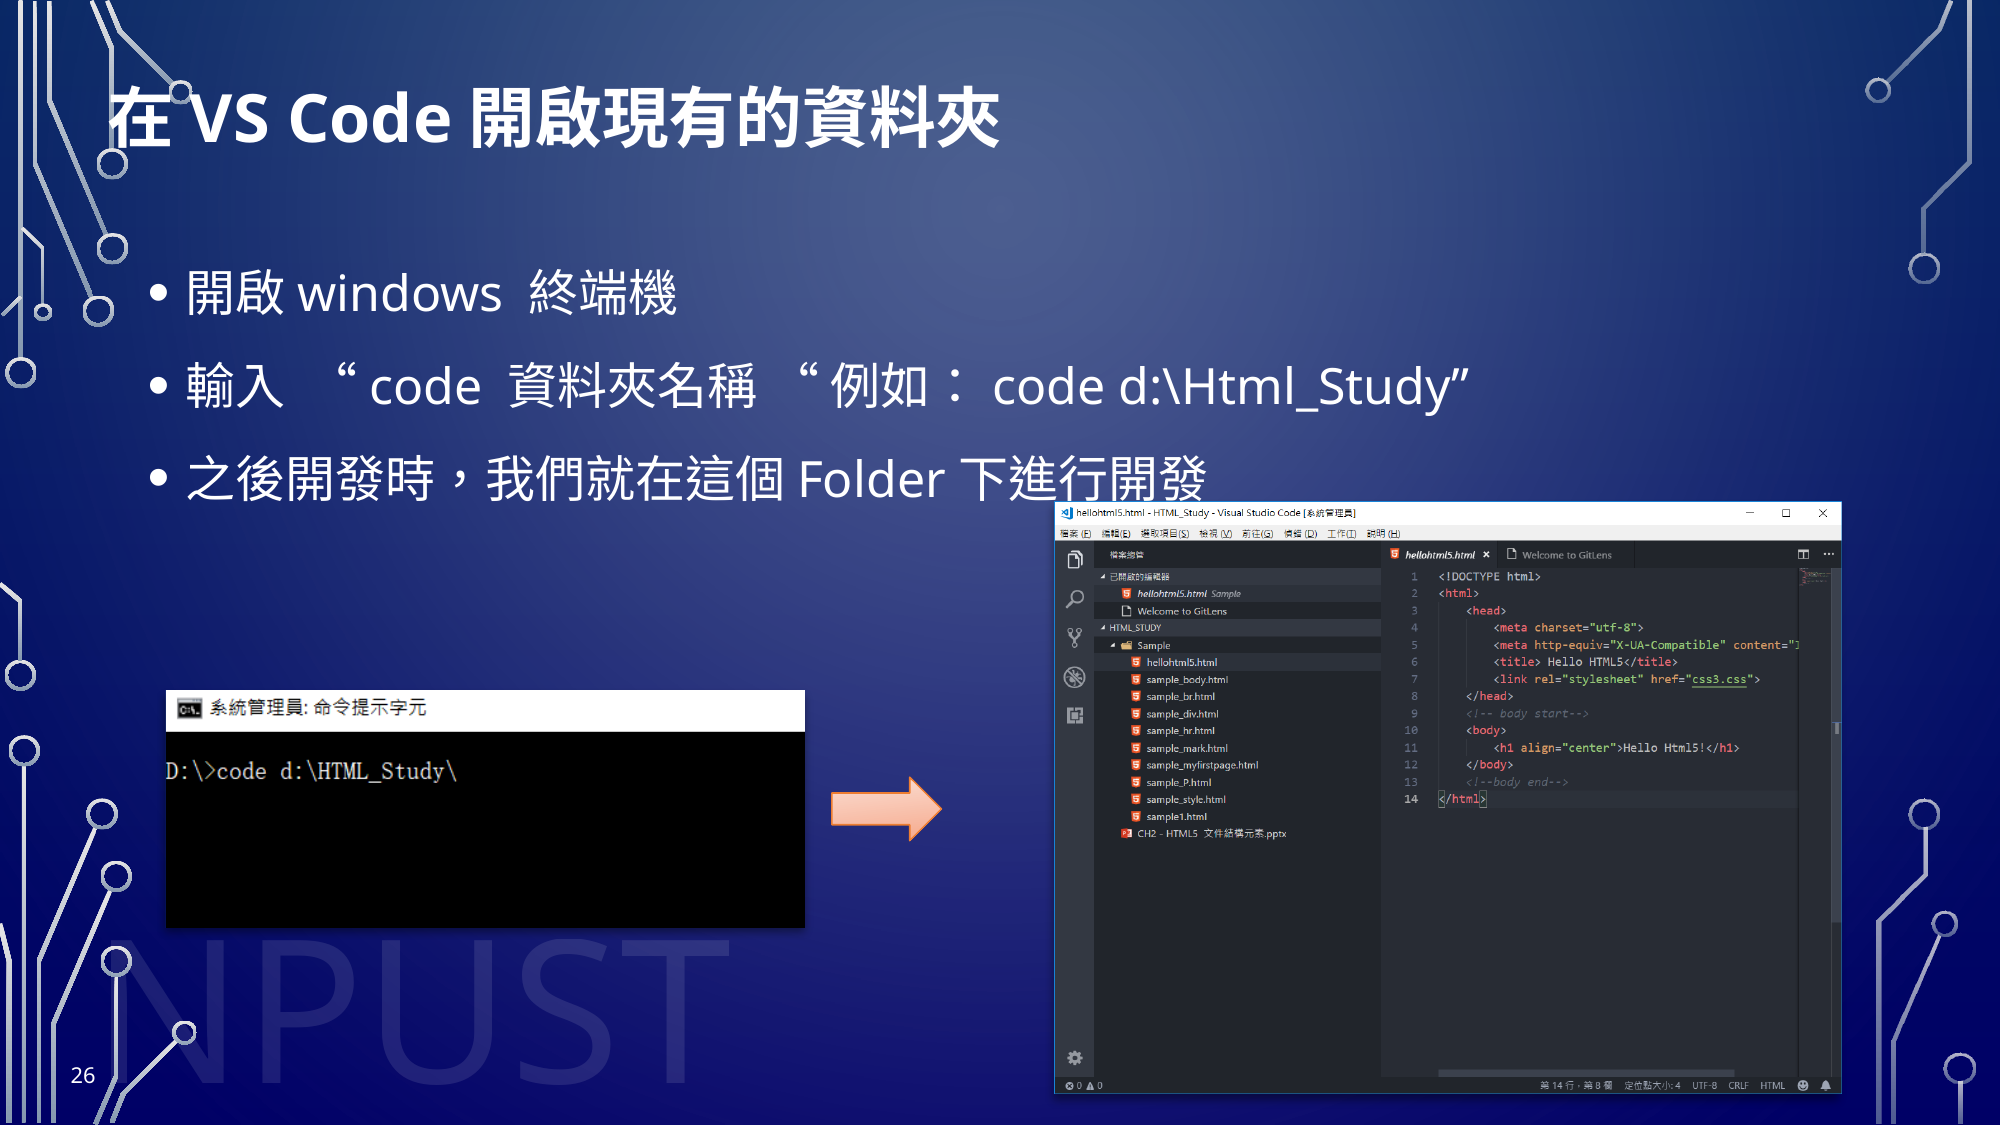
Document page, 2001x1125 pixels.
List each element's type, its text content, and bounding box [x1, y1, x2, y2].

picture [1053, 501, 1842, 1095]
slide_number 26 [0, 1046, 111, 1107]
picture [165, 690, 806, 928]
text_box [831, 776, 943, 842]
title 在VS Code開啟現有的資料夾 [92, 28, 1908, 215]
list 開啟windows 終端機 輸入 “code 資料夾名稱 “ 例如：code d:\Html_Study” 之後開發時，我們就在這個Folder下進行開發 [132, 242, 1868, 950]
